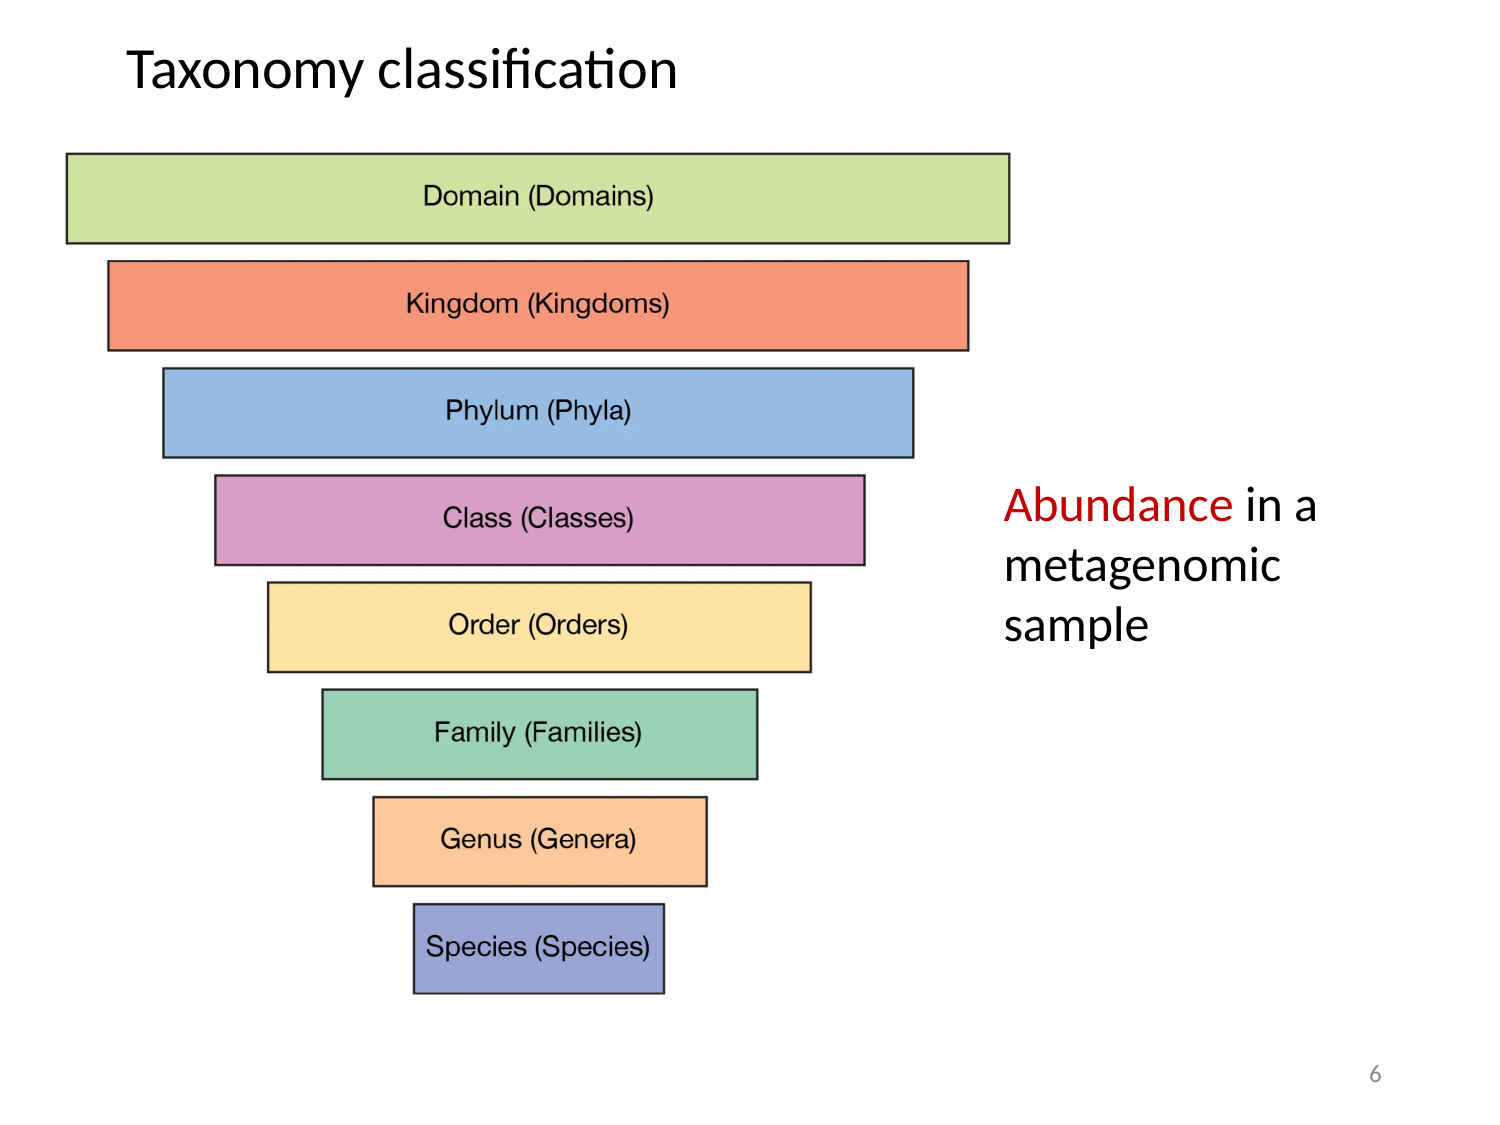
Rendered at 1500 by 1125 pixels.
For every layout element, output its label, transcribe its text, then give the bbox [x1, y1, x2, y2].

text_box Abundance in a metagenomic sample [1016, 463, 1410, 659]
slide_number 6 [1059, 1042, 1397, 1103]
text_box Taxonomy classification [111, 22, 1449, 108]
picture [60, 144, 1011, 997]
